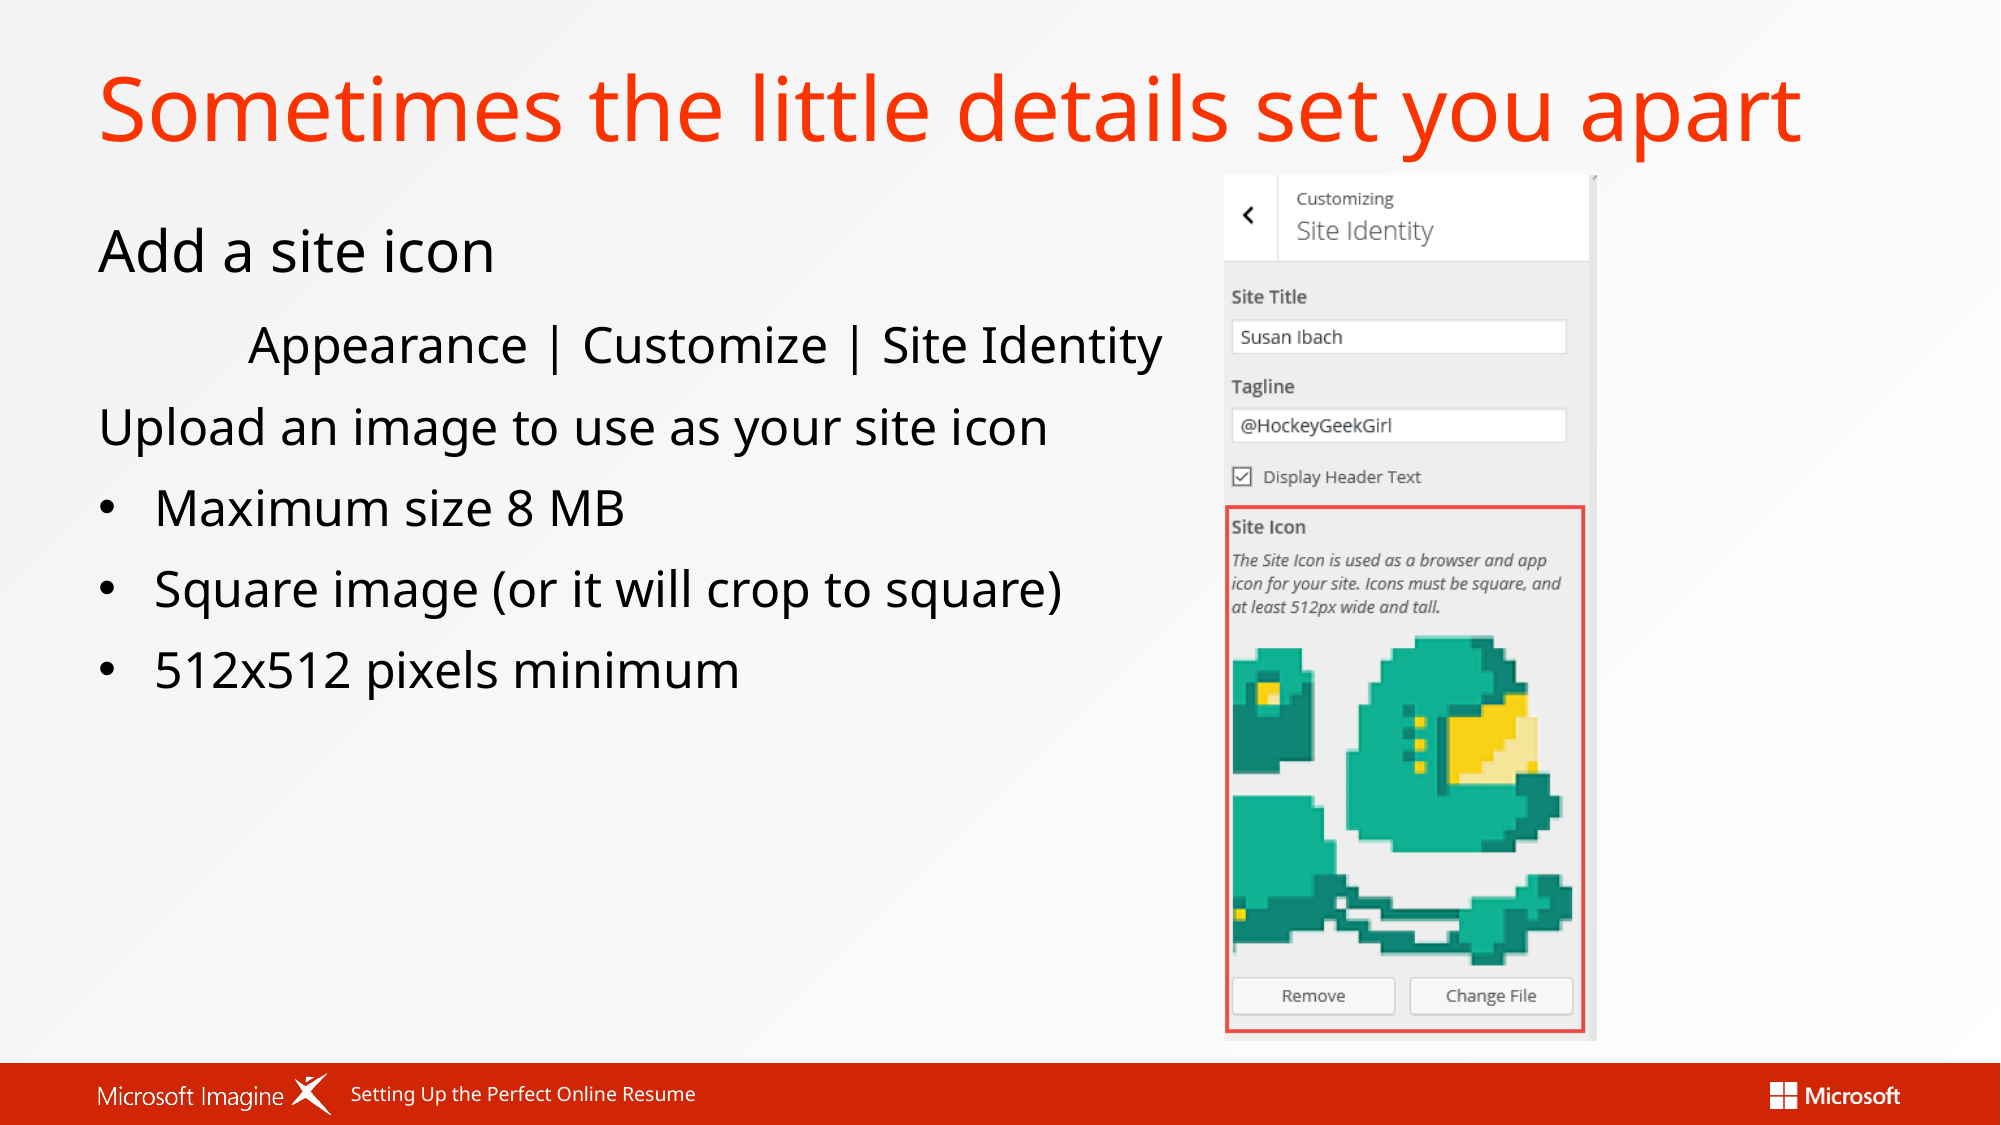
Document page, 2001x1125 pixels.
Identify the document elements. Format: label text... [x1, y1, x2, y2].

list Add a site icon Appearance | Customize | Site Identity Upload an image to use as your site icon Maximum size 8 MB Square image (or it will crop to square) 512x512 pixels minimum [83, 206, 1211, 1010]
picture [1223, 175, 1598, 1041]
title Sometimes the little details set you apart [83, 45, 1920, 192]
footer Setting Up the Perfect Online Resume [336, 1063, 1071, 1124]
picture [1770, 1082, 1900, 1109]
